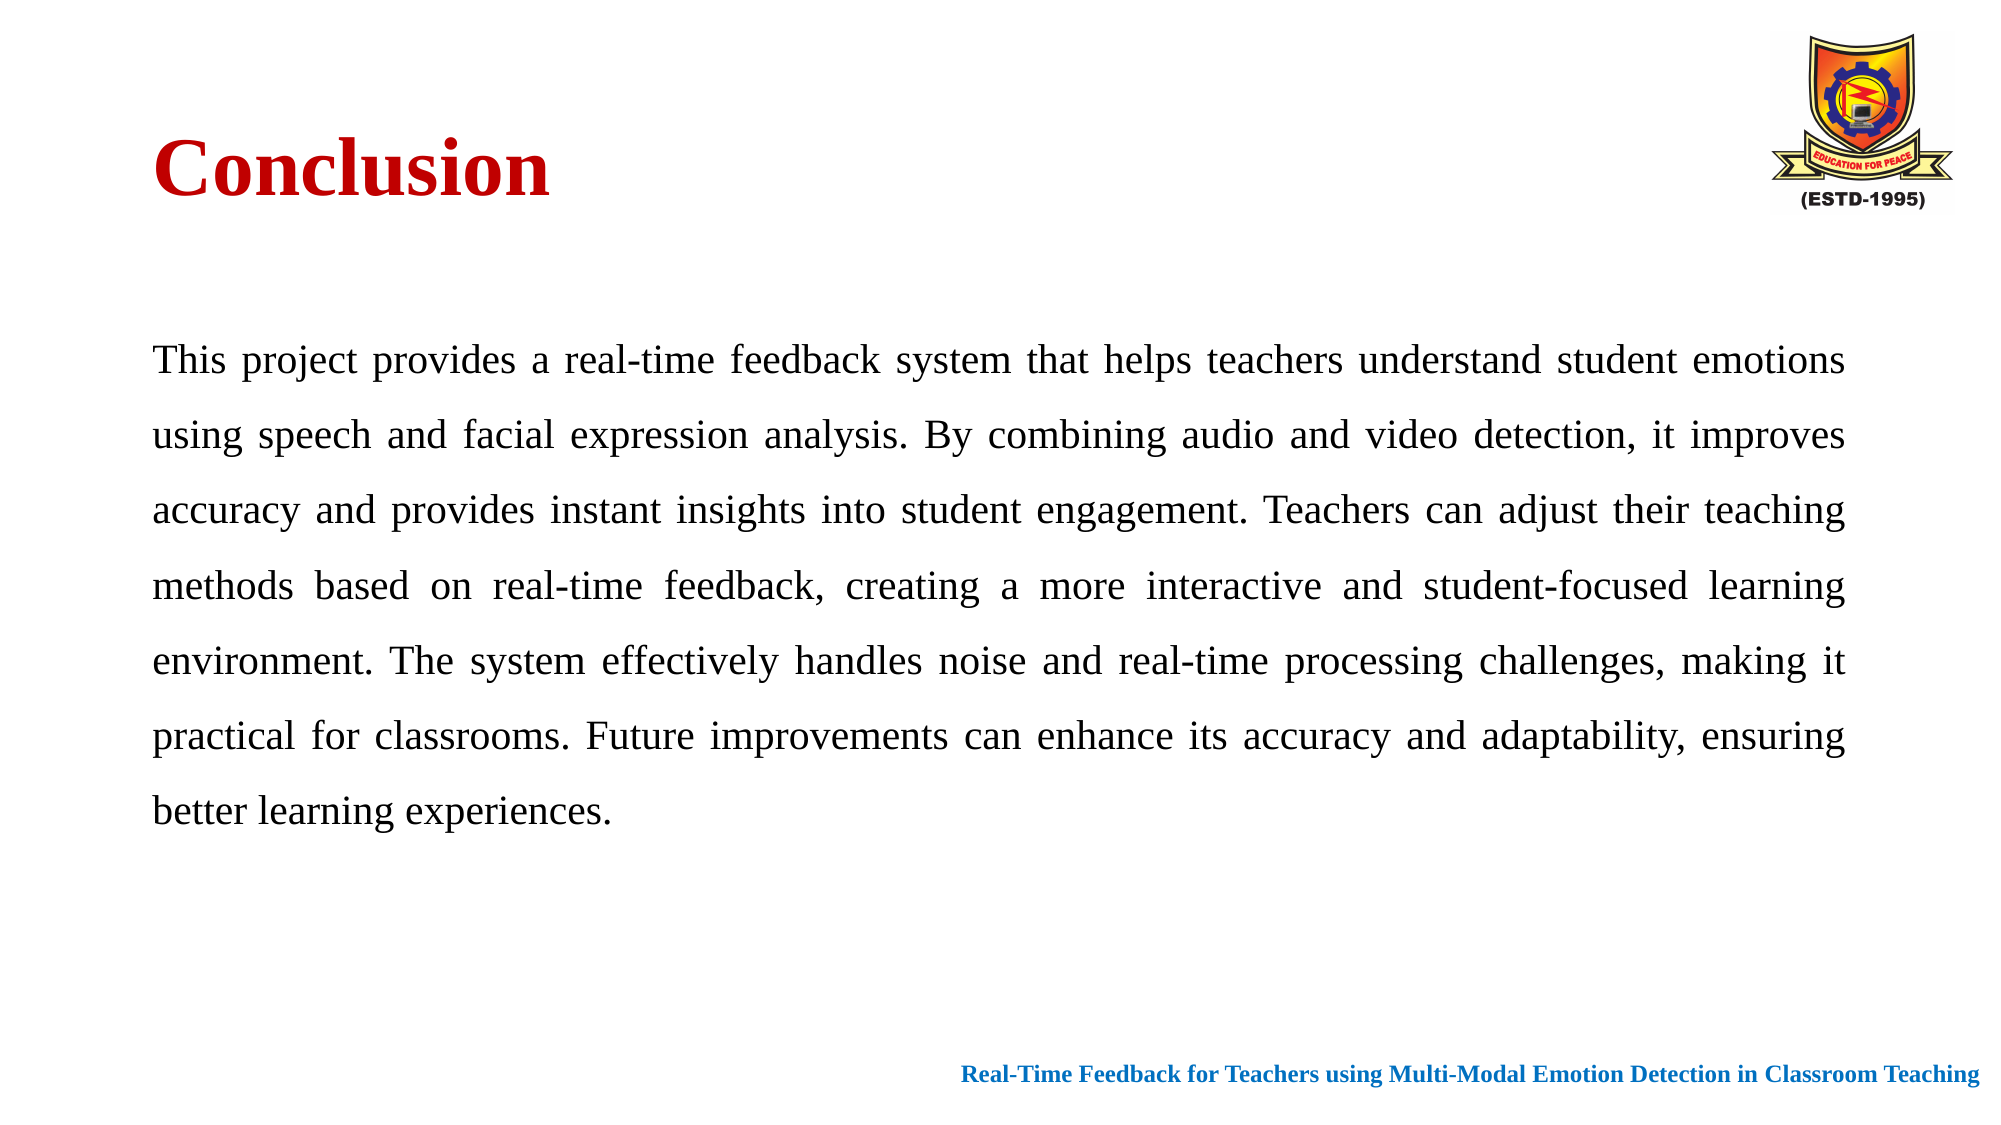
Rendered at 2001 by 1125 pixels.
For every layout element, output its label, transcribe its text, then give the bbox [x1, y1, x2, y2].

footer Real-Time Feedback for Teachers using Multi-Modal Emotion Detection in Classroom Teaching [942, 1042, 2000, 1103]
picture [1770, 31, 1955, 215]
list This project provides a real-time feedback system that helps teachers understand student emotions using speech and facial expression analysis. By combining audio and video detection, it improves accuracy and provides instant insights into student engagement. Teachers can adjust their teaching methods based on real-time feedback, creating a more interactive and student-focused learning environment. The system effectively handles noise and real-time processing challenges, making it practical for classrooms. Future improvements can enhance its accuracy and adaptability, ensuring better learning experiences. [137, 299, 1863, 1014]
title Conclusion [137, 59, 1863, 278]
